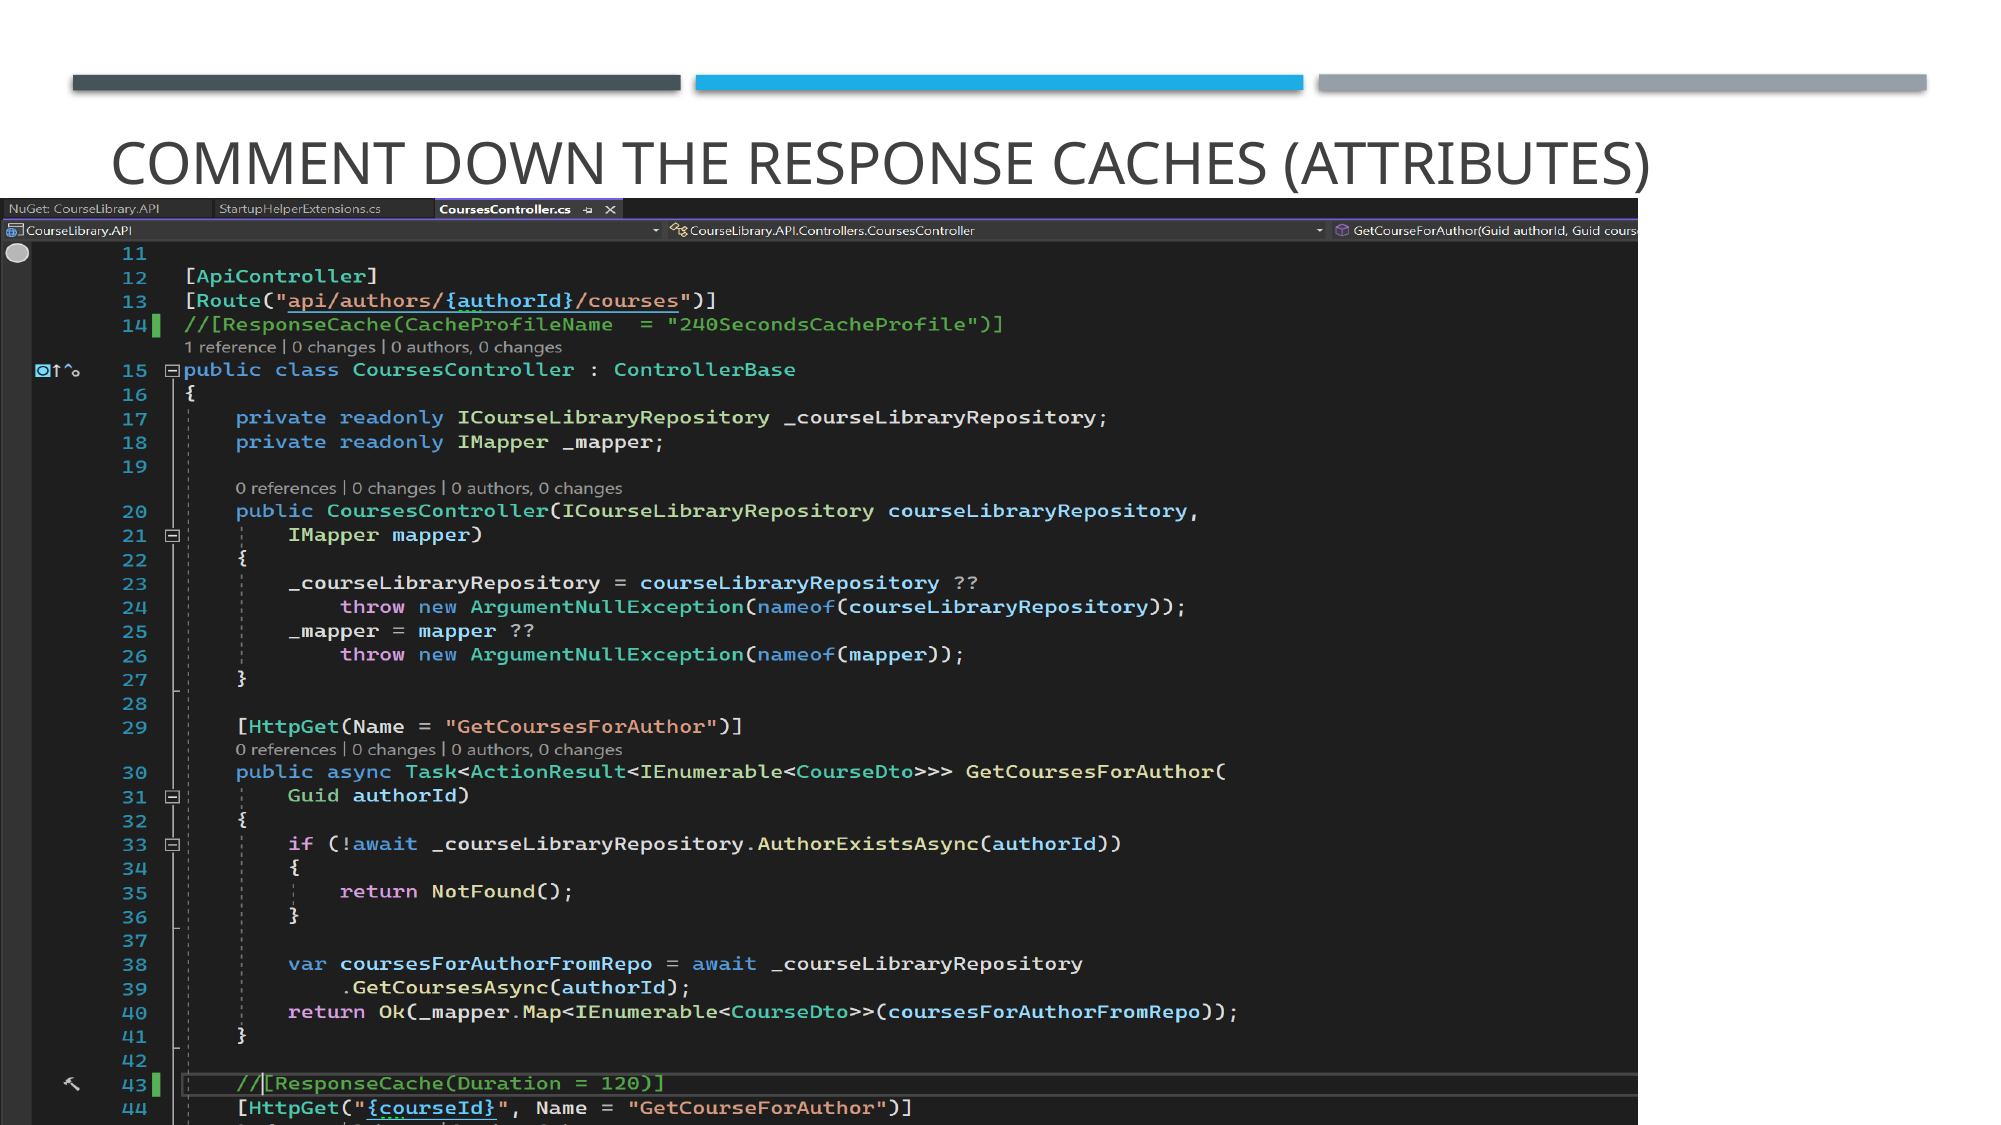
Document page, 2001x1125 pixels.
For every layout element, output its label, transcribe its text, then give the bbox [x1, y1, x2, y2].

picture [0, 197, 1639, 1125]
title Comment down the response caches (Attributes) [95, 115, 1905, 204]
